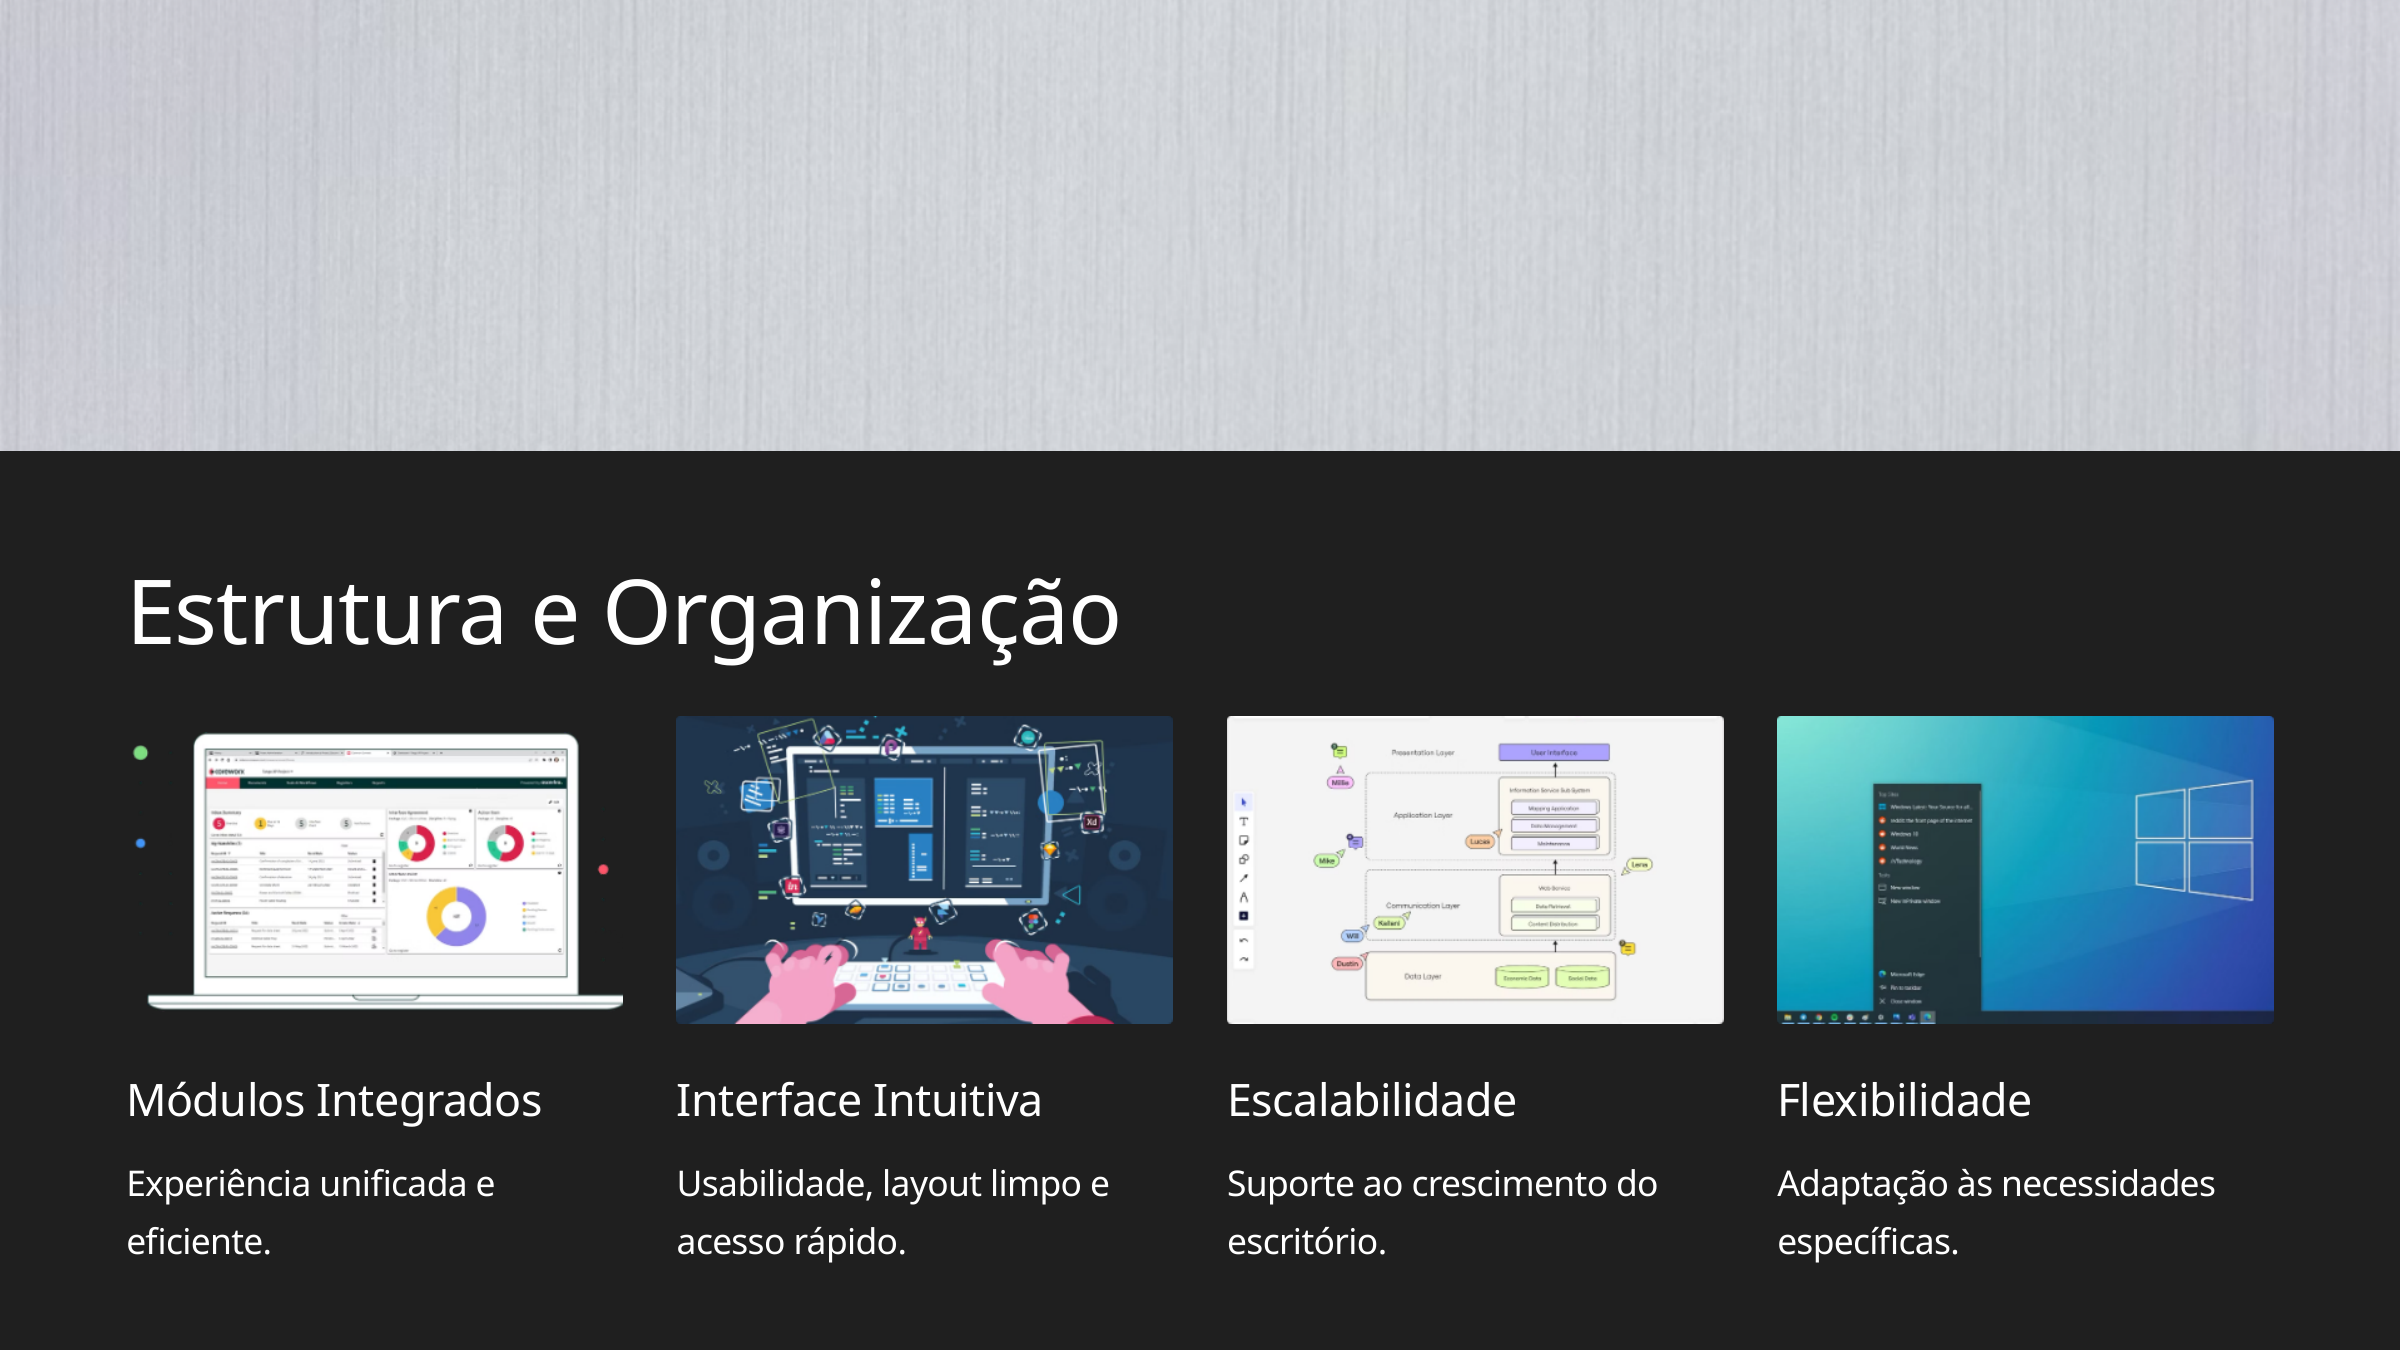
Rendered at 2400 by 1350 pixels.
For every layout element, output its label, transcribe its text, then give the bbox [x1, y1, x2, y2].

text_box Suporte ao crescimento do escritório. [1226, 1146, 1724, 1263]
picture [0, 0, 2400, 451]
text_box Escalabilidade [1226, 1068, 1678, 1125]
text_box Experiência unificada e eficiente. [126, 1146, 623, 1263]
text_box Flexibilidade [1777, 1068, 2229, 1126]
text_box Módulos Integrados [126, 1068, 578, 1125]
text_box Usabilidade, layout limpo e acesso rápido. [676, 1146, 1173, 1263]
text_box Interface Intuitiva [676, 1068, 1128, 1126]
picture [676, 716, 1173, 1024]
picture [1777, 716, 2274, 1024]
picture [126, 716, 623, 1024]
picture [1226, 716, 1724, 1024]
text_box Adaptação às necessidades específicas. [1777, 1146, 2274, 1263]
text_box Estrutura e Organização [126, 550, 1029, 663]
